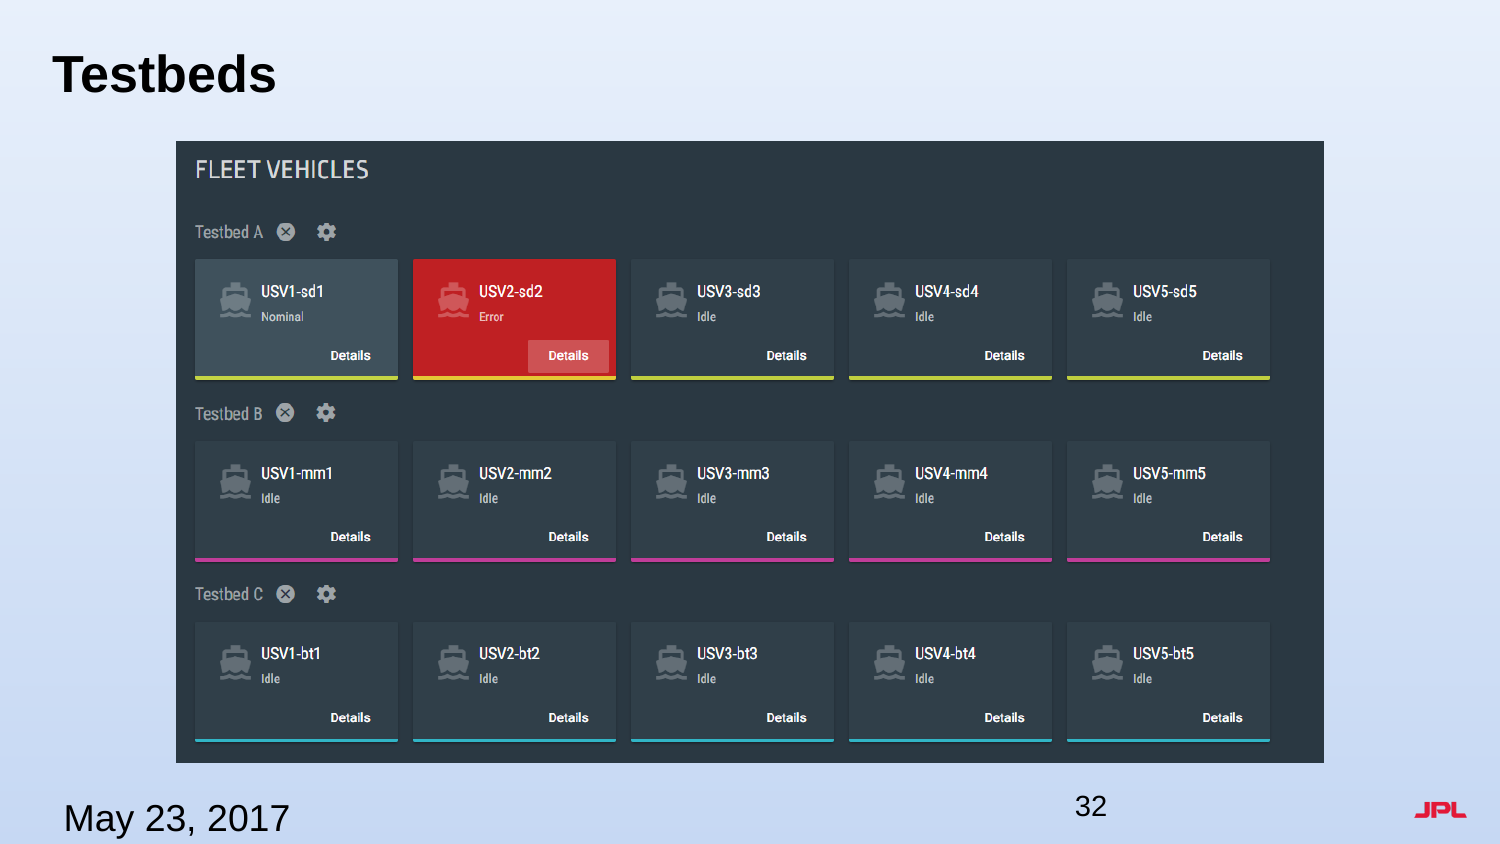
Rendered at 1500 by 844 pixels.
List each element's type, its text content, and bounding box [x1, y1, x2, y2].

title Testbeds [52, 39, 1463, 118]
text_box May 23, 2017 [55, 786, 406, 844]
slide_number 32 [1074, 786, 1413, 833]
picture [176, 141, 1324, 763]
picture [1413, 798, 1469, 819]
